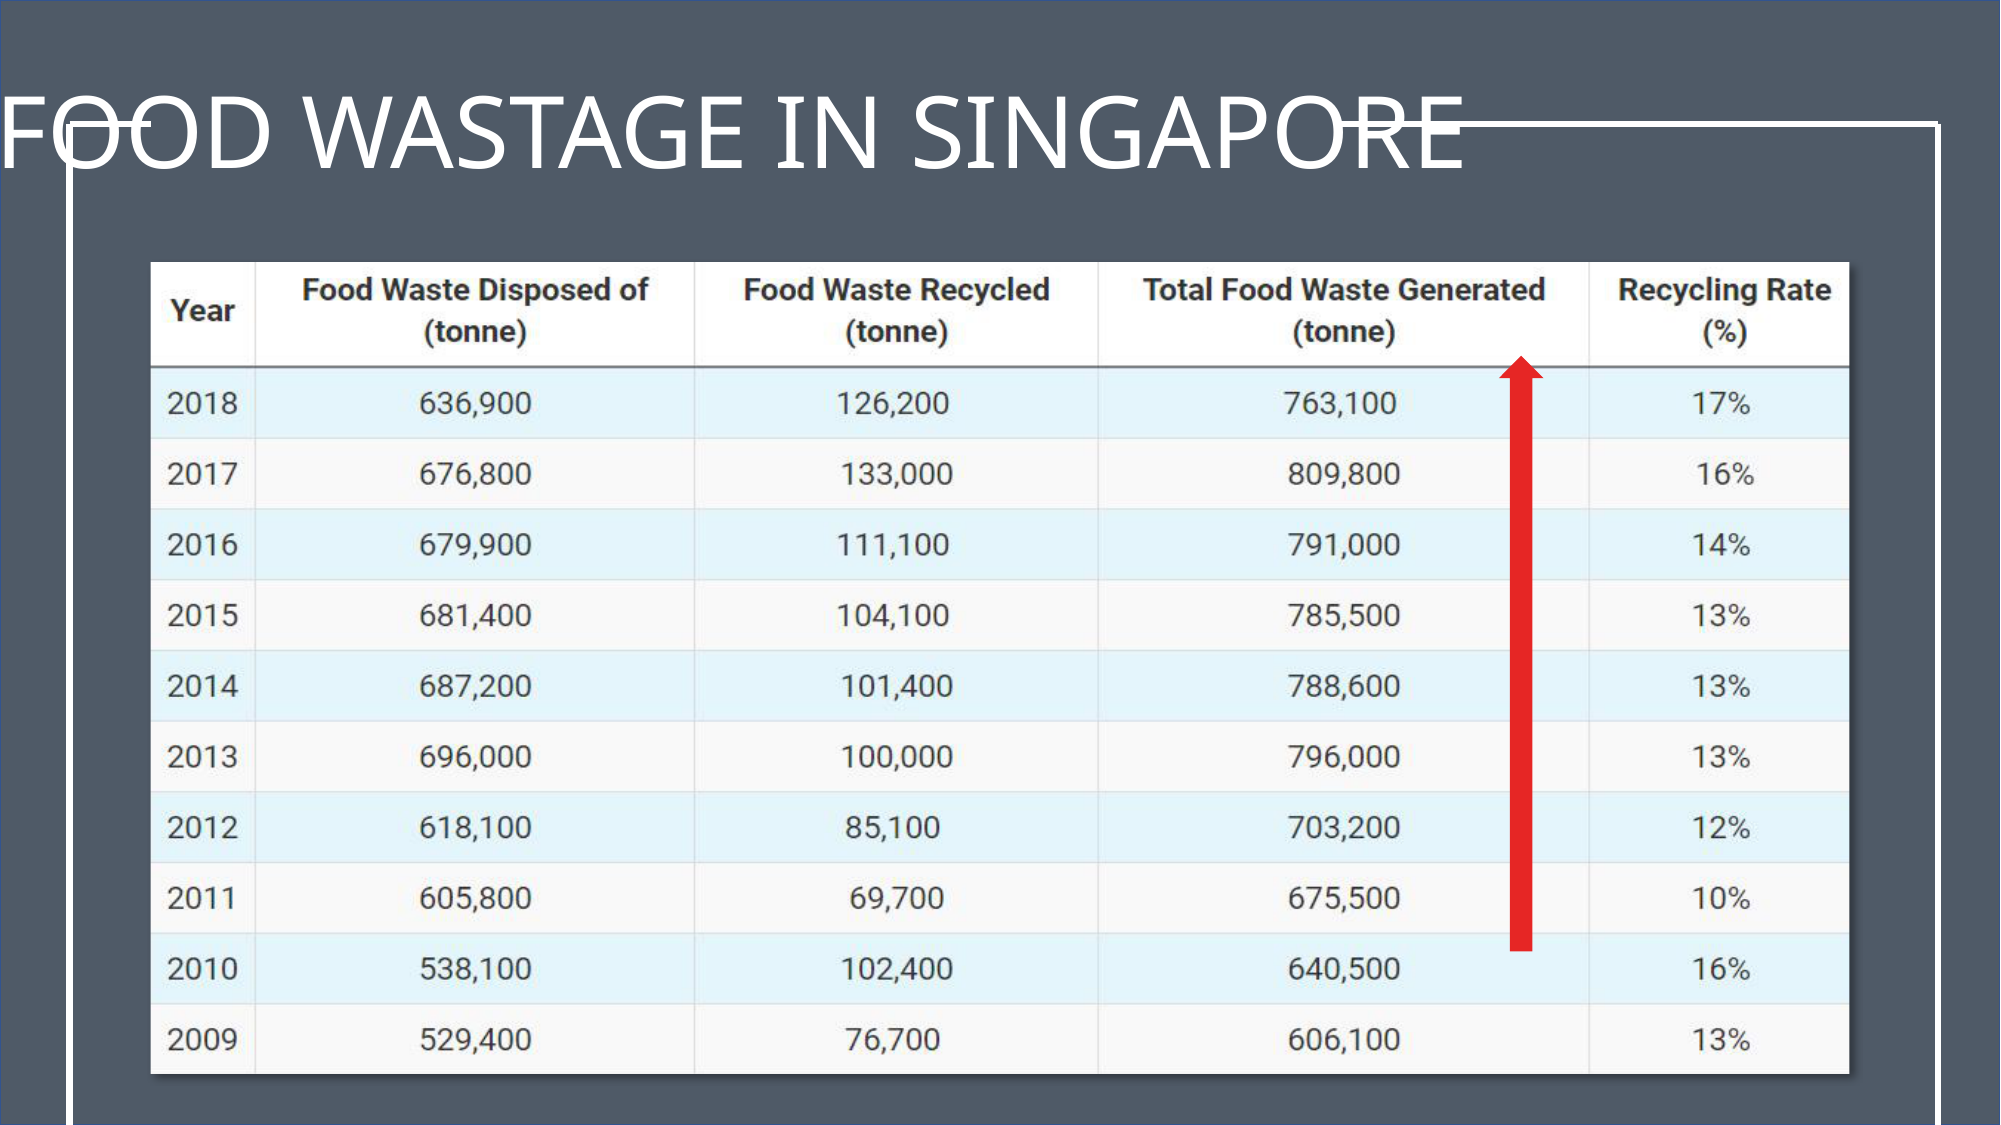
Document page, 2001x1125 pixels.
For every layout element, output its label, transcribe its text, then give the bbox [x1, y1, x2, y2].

text_box FOOD WASTAGE IN SINGAPORE [0, 60, 1484, 196]
picture [150, 262, 1850, 1074]
text_box [0, 0, 2000, 1125]
